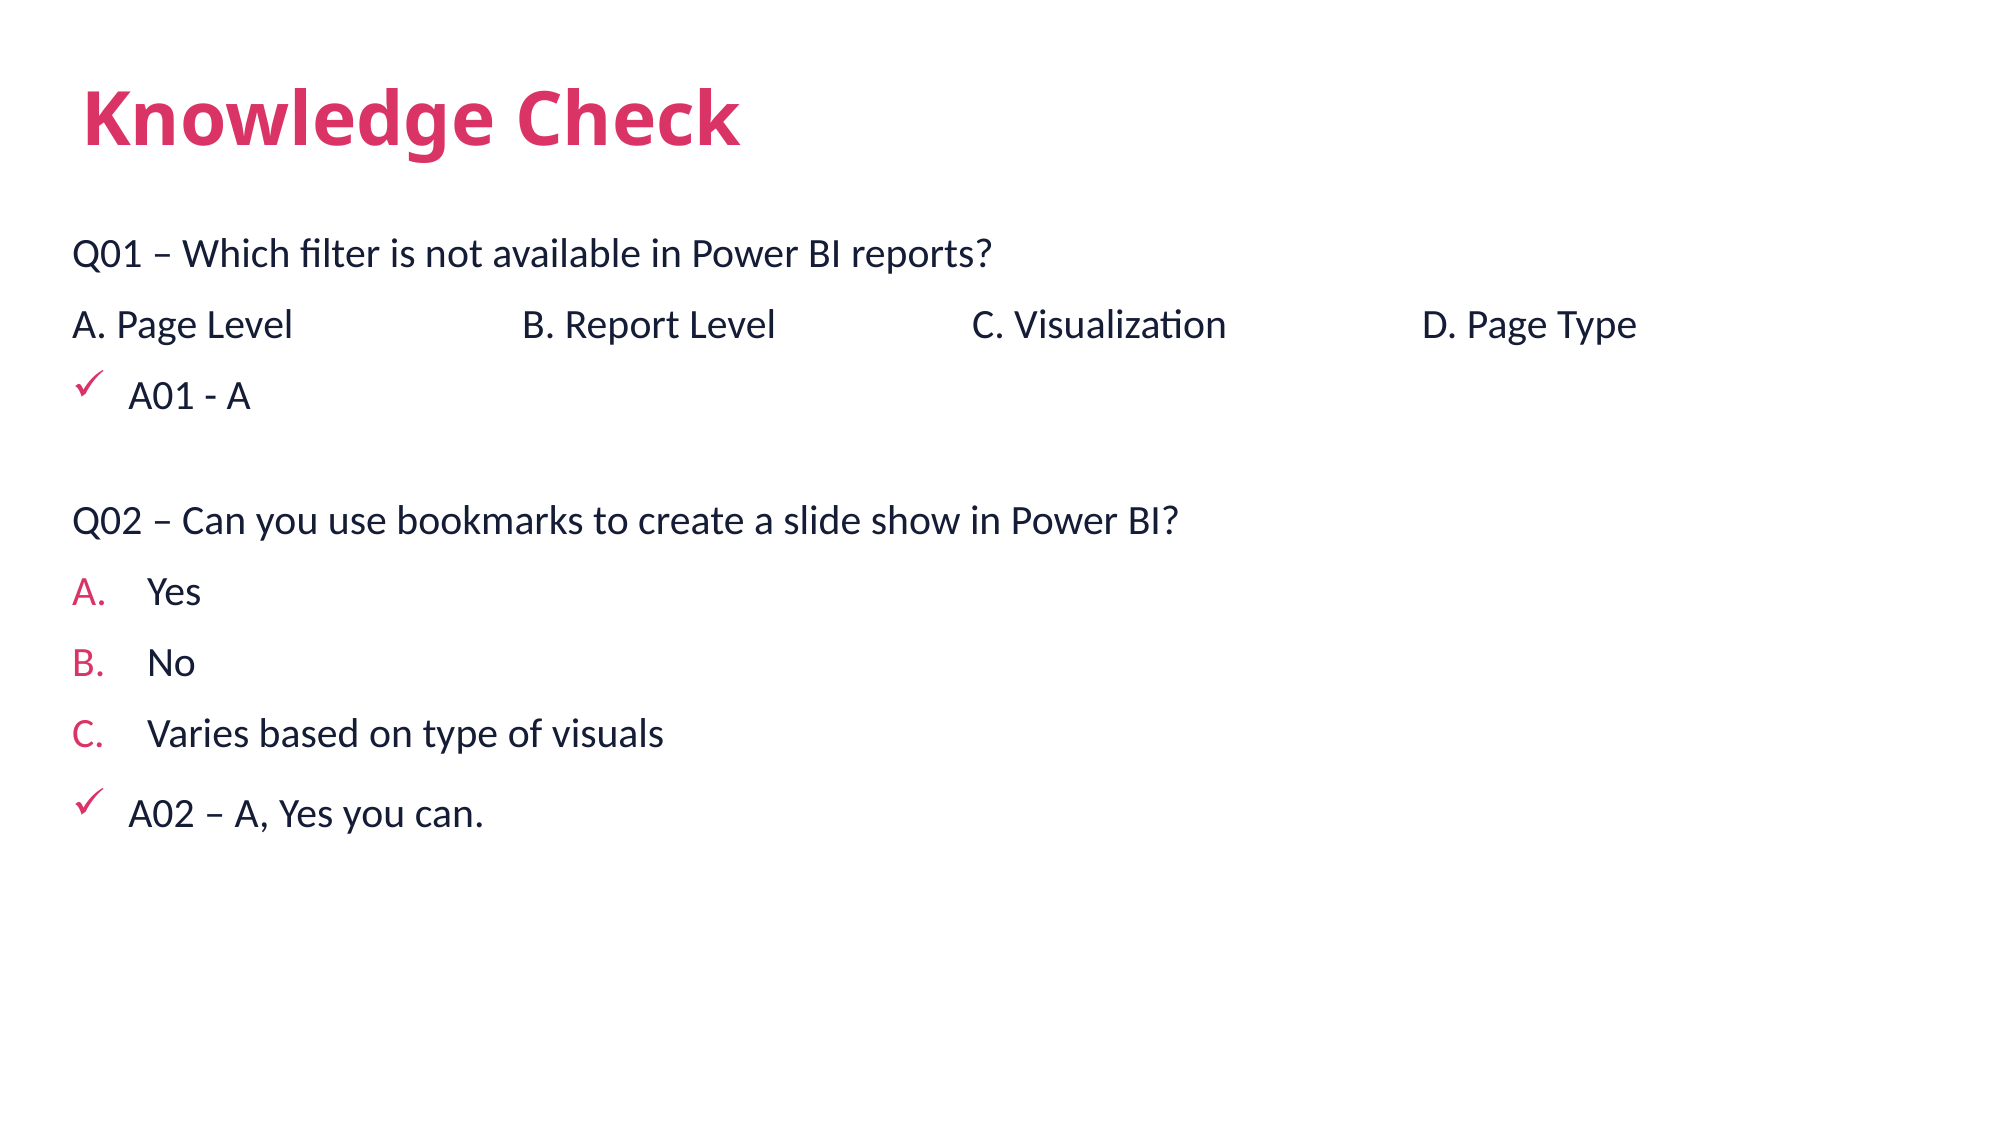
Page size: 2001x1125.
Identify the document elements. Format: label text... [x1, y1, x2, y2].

text_box Q01 – Which filter is not available in Power BI reports? A. Page Level B. Report Level C. Visualization D. Page Type A01 - A Q02 – Can you use bookmarks to create a slide show in Power BI? Yes No Varies based on type of visuals A02 – A, Yes you can. [57, 213, 1919, 1022]
title Knowledge Check [81, 73, 1919, 185]
